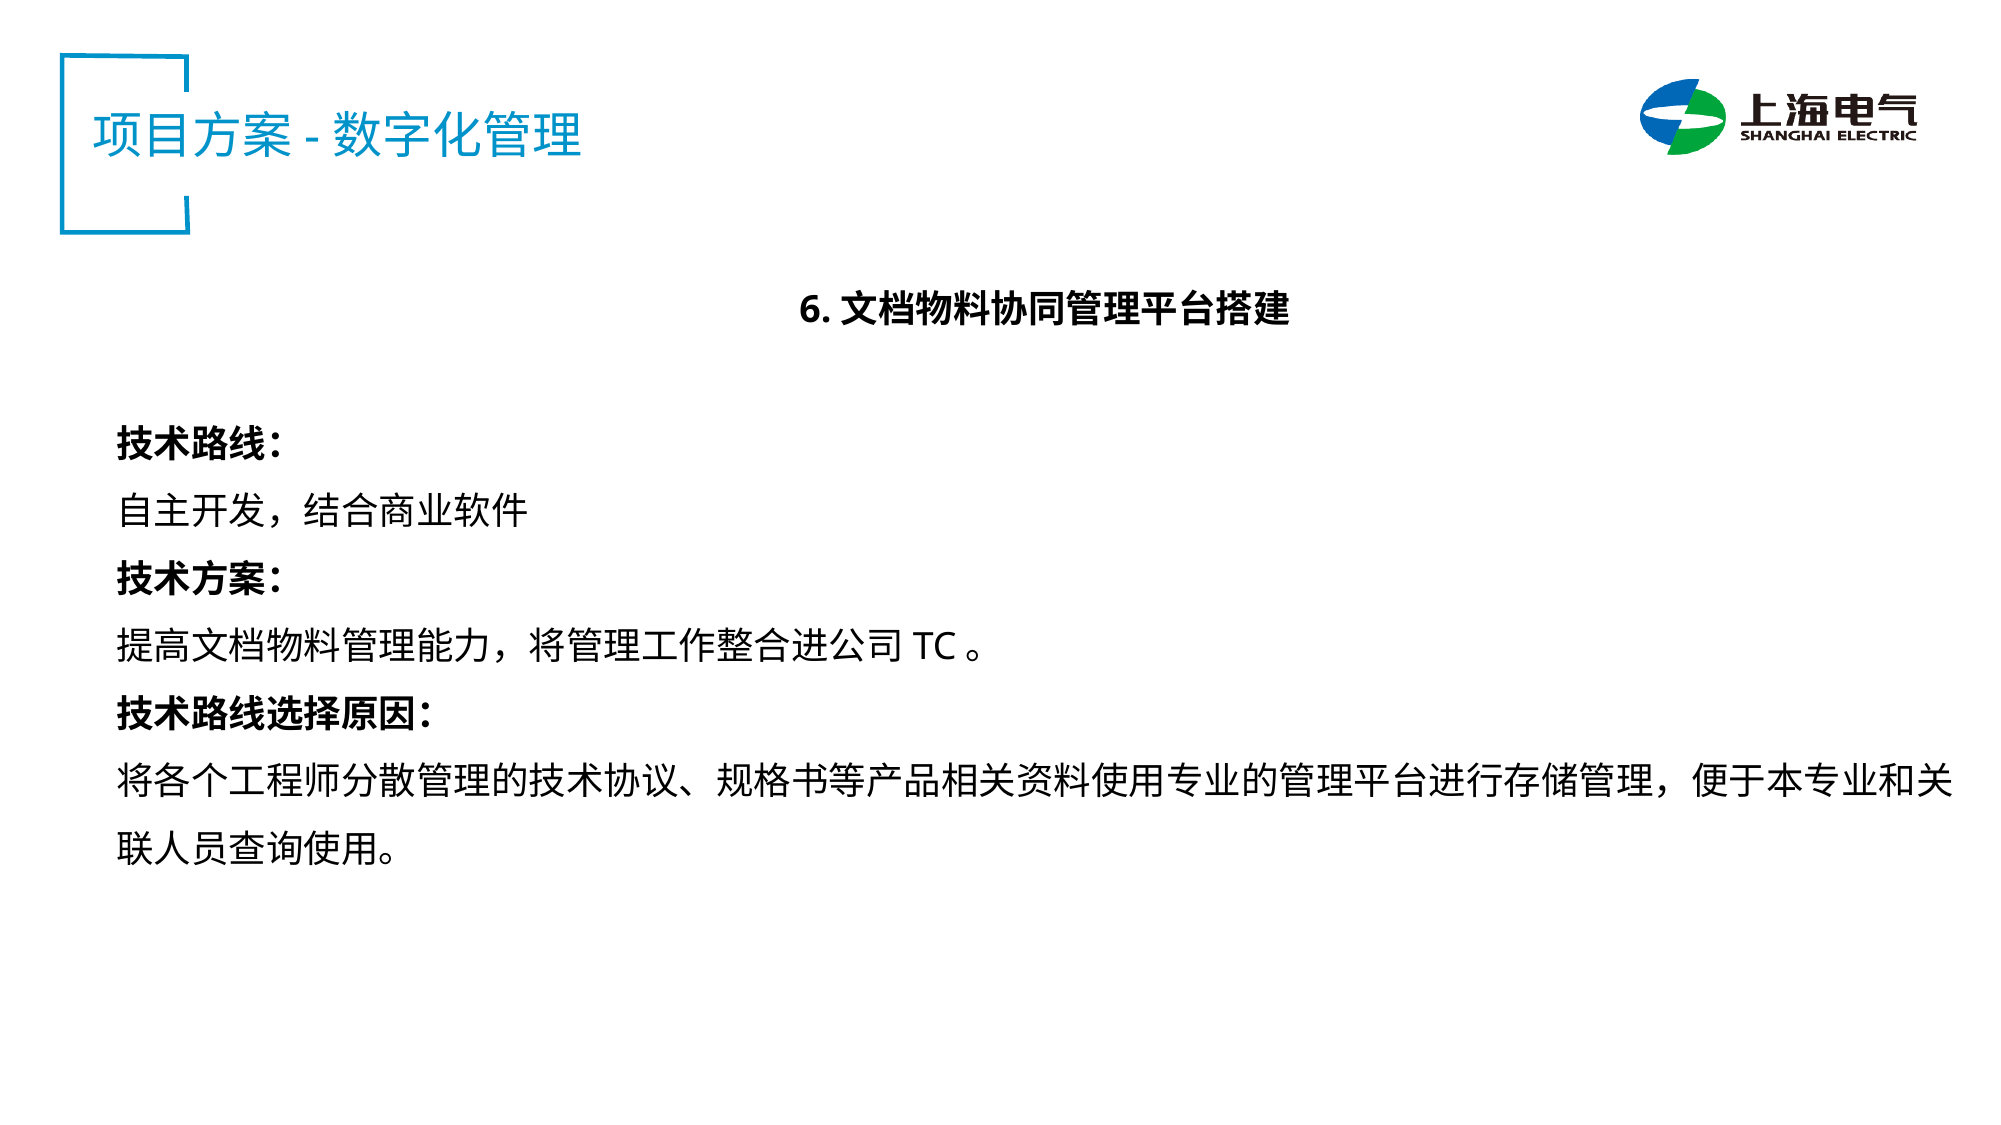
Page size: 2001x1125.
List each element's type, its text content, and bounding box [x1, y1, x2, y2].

text_box 项目方案-数字化管理 [77, 95, 1606, 231]
picture [1640, 76, 1925, 157]
text_box 6.文档物料协同管理平台搭建 技术路线： 自主开发，结合商业软件 技术方案： 提高文档物料管理能力，将管理工作整合进公司TC。 技术路线选择原因： 将各个工程师分散管理的技术协议、规格书等产品相关资料使用专业的管理平台进行存储管理，便于本专业和关联人员查询使用。 [101, 254, 1989, 878]
